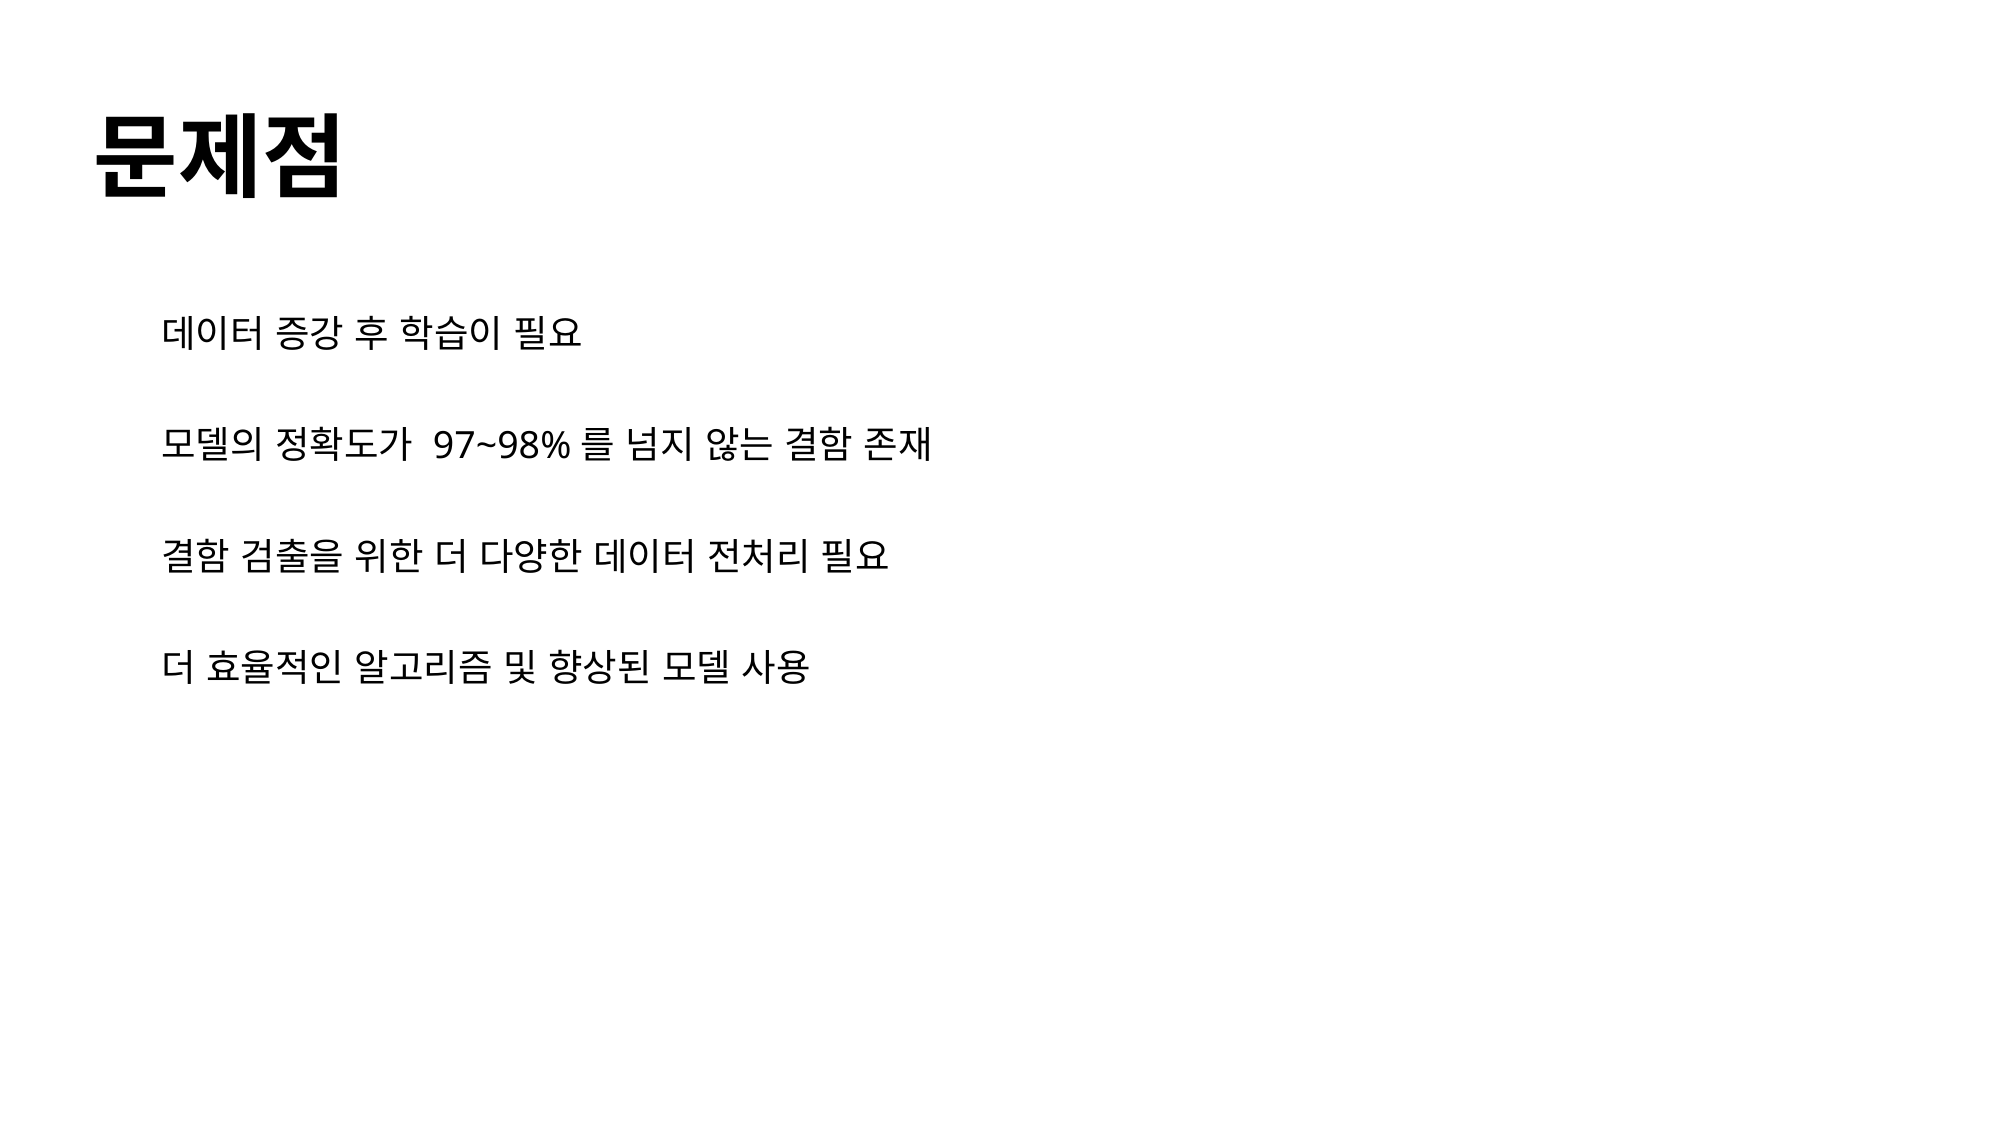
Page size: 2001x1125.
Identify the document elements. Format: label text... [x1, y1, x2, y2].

text_box 결함 검출을 위한 더 다양한 데이터 전처리 필요 [146, 525, 1161, 586]
text_box 모델의 정확도가 97~98%를 넘지 않는 결함 존재 [146, 414, 1608, 474]
text_box 데이터 증강 후 학습이 필요 [146, 302, 994, 363]
title 문제점 [79, 52, 1804, 270]
text_box 더 효율적인 알고리즘 및 향상된 모델 사용 [146, 637, 1161, 697]
